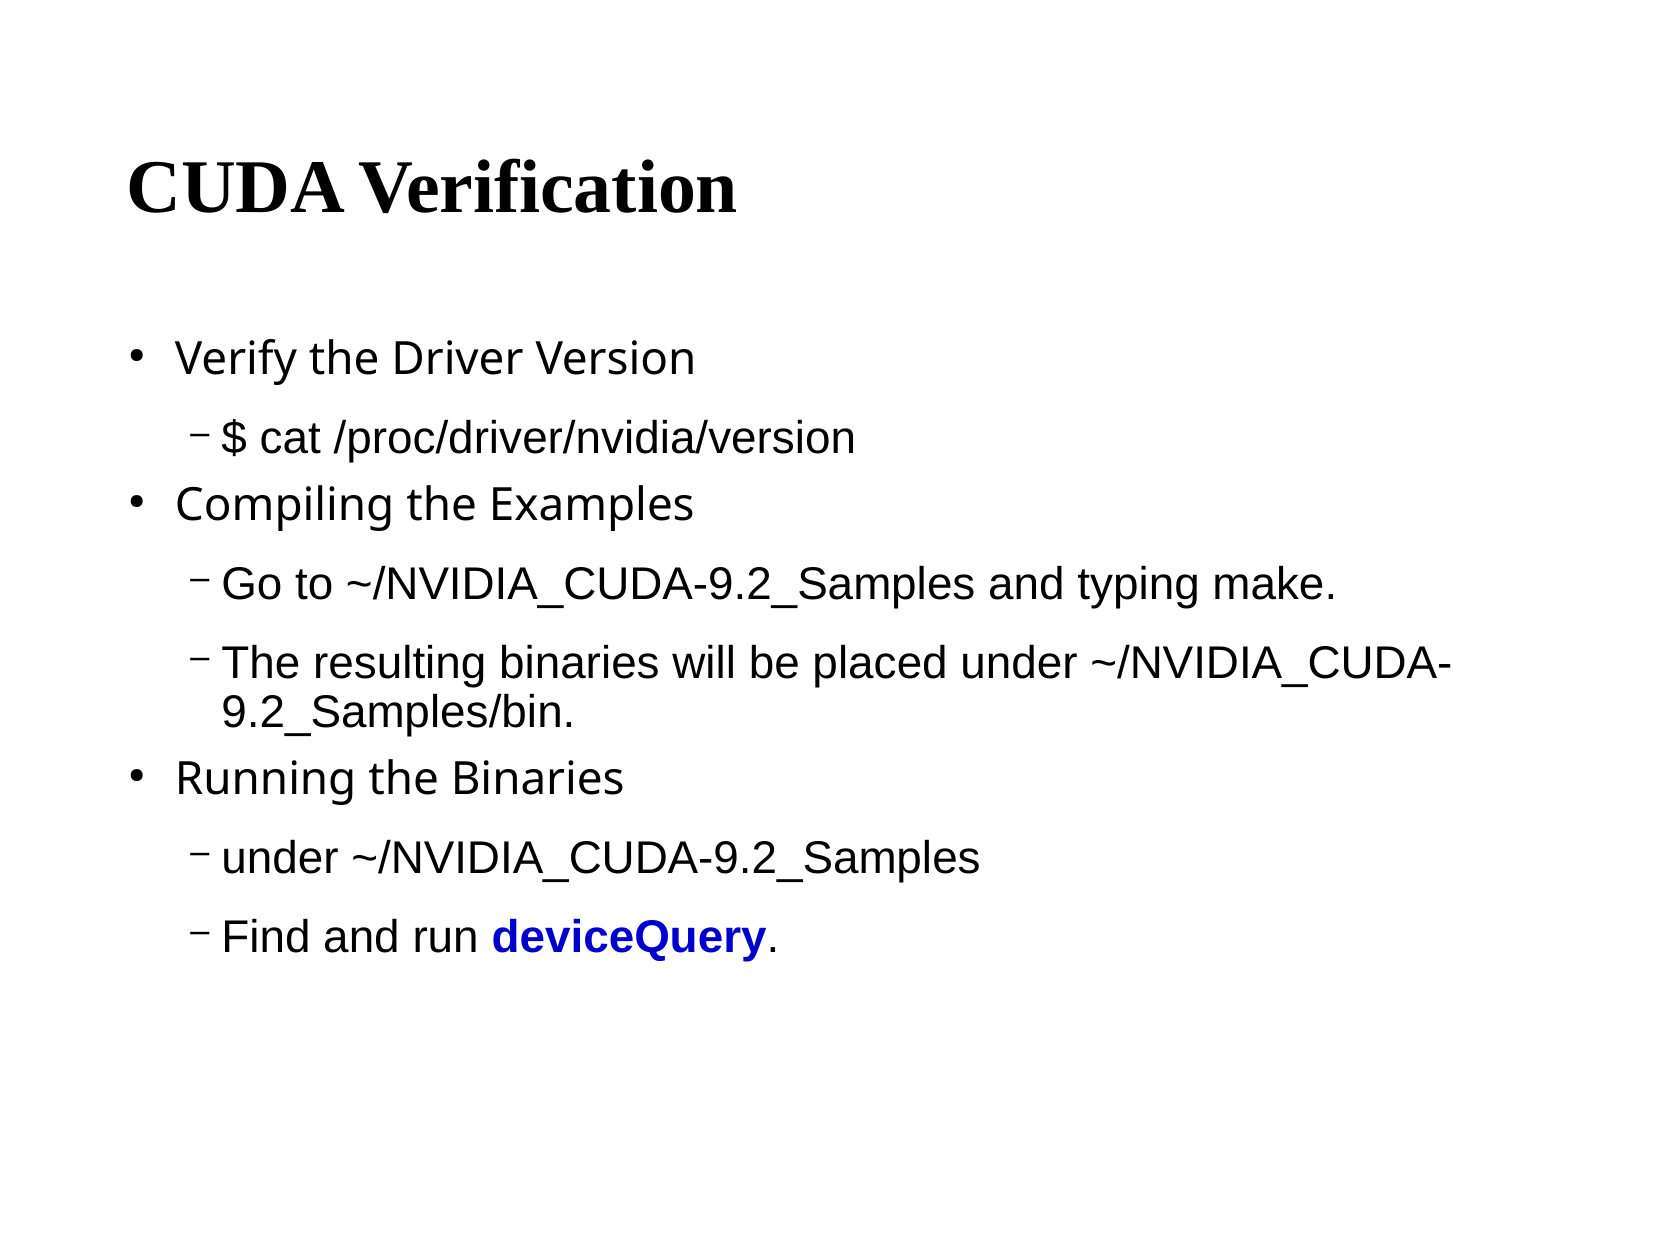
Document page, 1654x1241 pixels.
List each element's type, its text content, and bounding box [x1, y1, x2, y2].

title CUDA Verification [111, 68, 1540, 309]
list Verify the Driver Version $ cat /proc/driver/nvidia/version Compiling the Examples Go to ~/NVIDIA_CUDA-9.2_Samples and typing make. The resulting binaries will be placed under ~/NVIDIA_CUDA-9.2_Samples/bin. Running the Binaries under ~/NVIDIA_CUDA-9.2_Samples Find and run deviceQuery. [114, 328, 1495, 1111]
